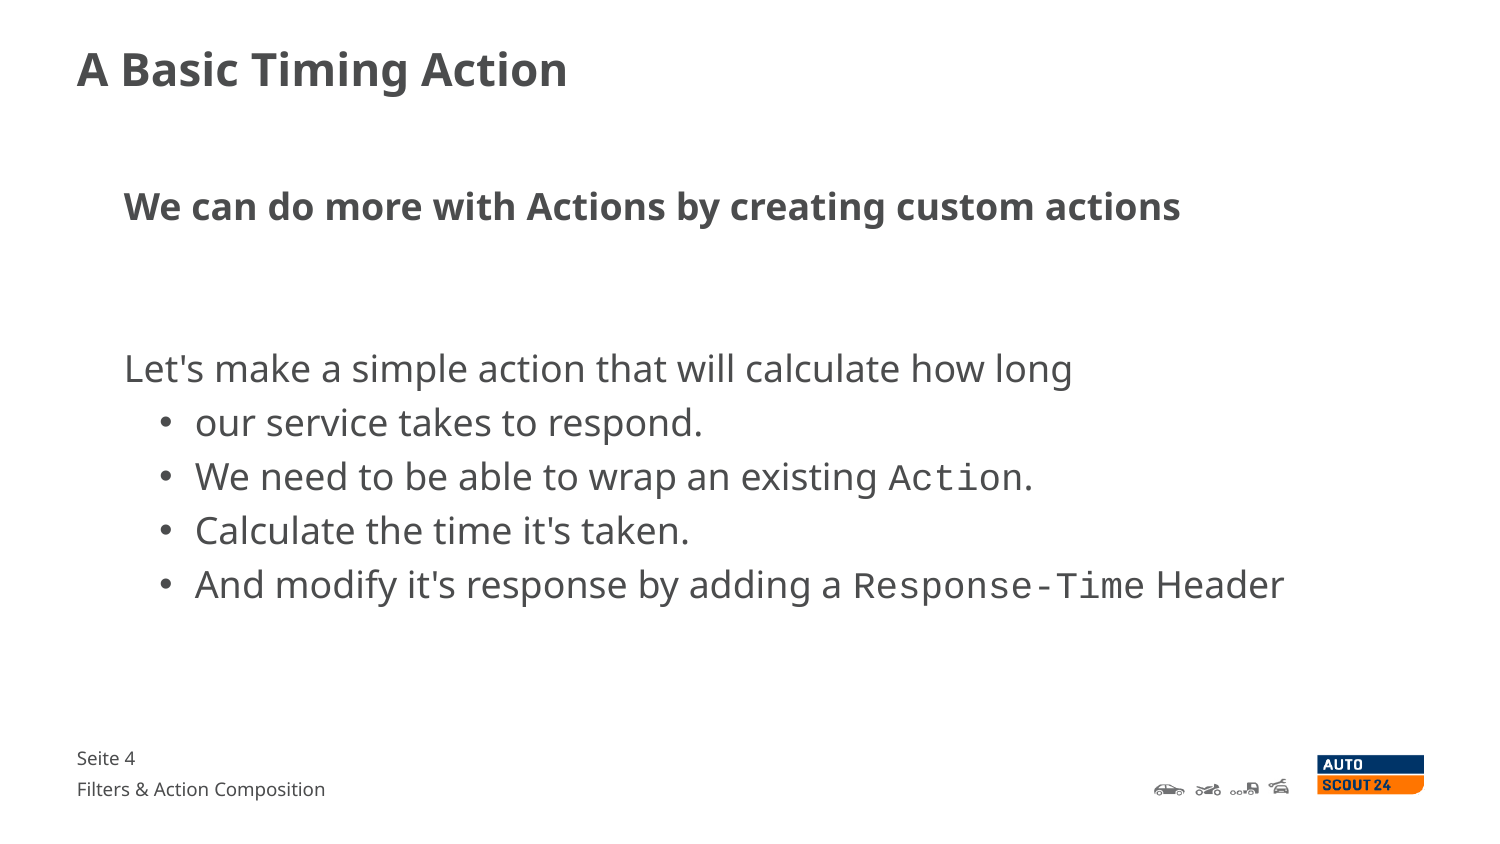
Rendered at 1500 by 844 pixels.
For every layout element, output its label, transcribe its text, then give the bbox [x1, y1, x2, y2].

text_box We can do more with Actions by creating custom actions Let's make a simple action that will calculate how long our service takes to respond. We need to be able to wrap an existing Action. Calculate the time it's taken. And modify it's response by adding a Response-Time Header [123, 129, 1406, 707]
text_box Seite <number> [76, 749, 219, 772]
picture [1315, 753, 1425, 795]
text_box Filters & Action Composition [76, 771, 939, 794]
picture [1268, 778, 1289, 794]
text_box A Basic Timing Action [76, 40, 1424, 130]
